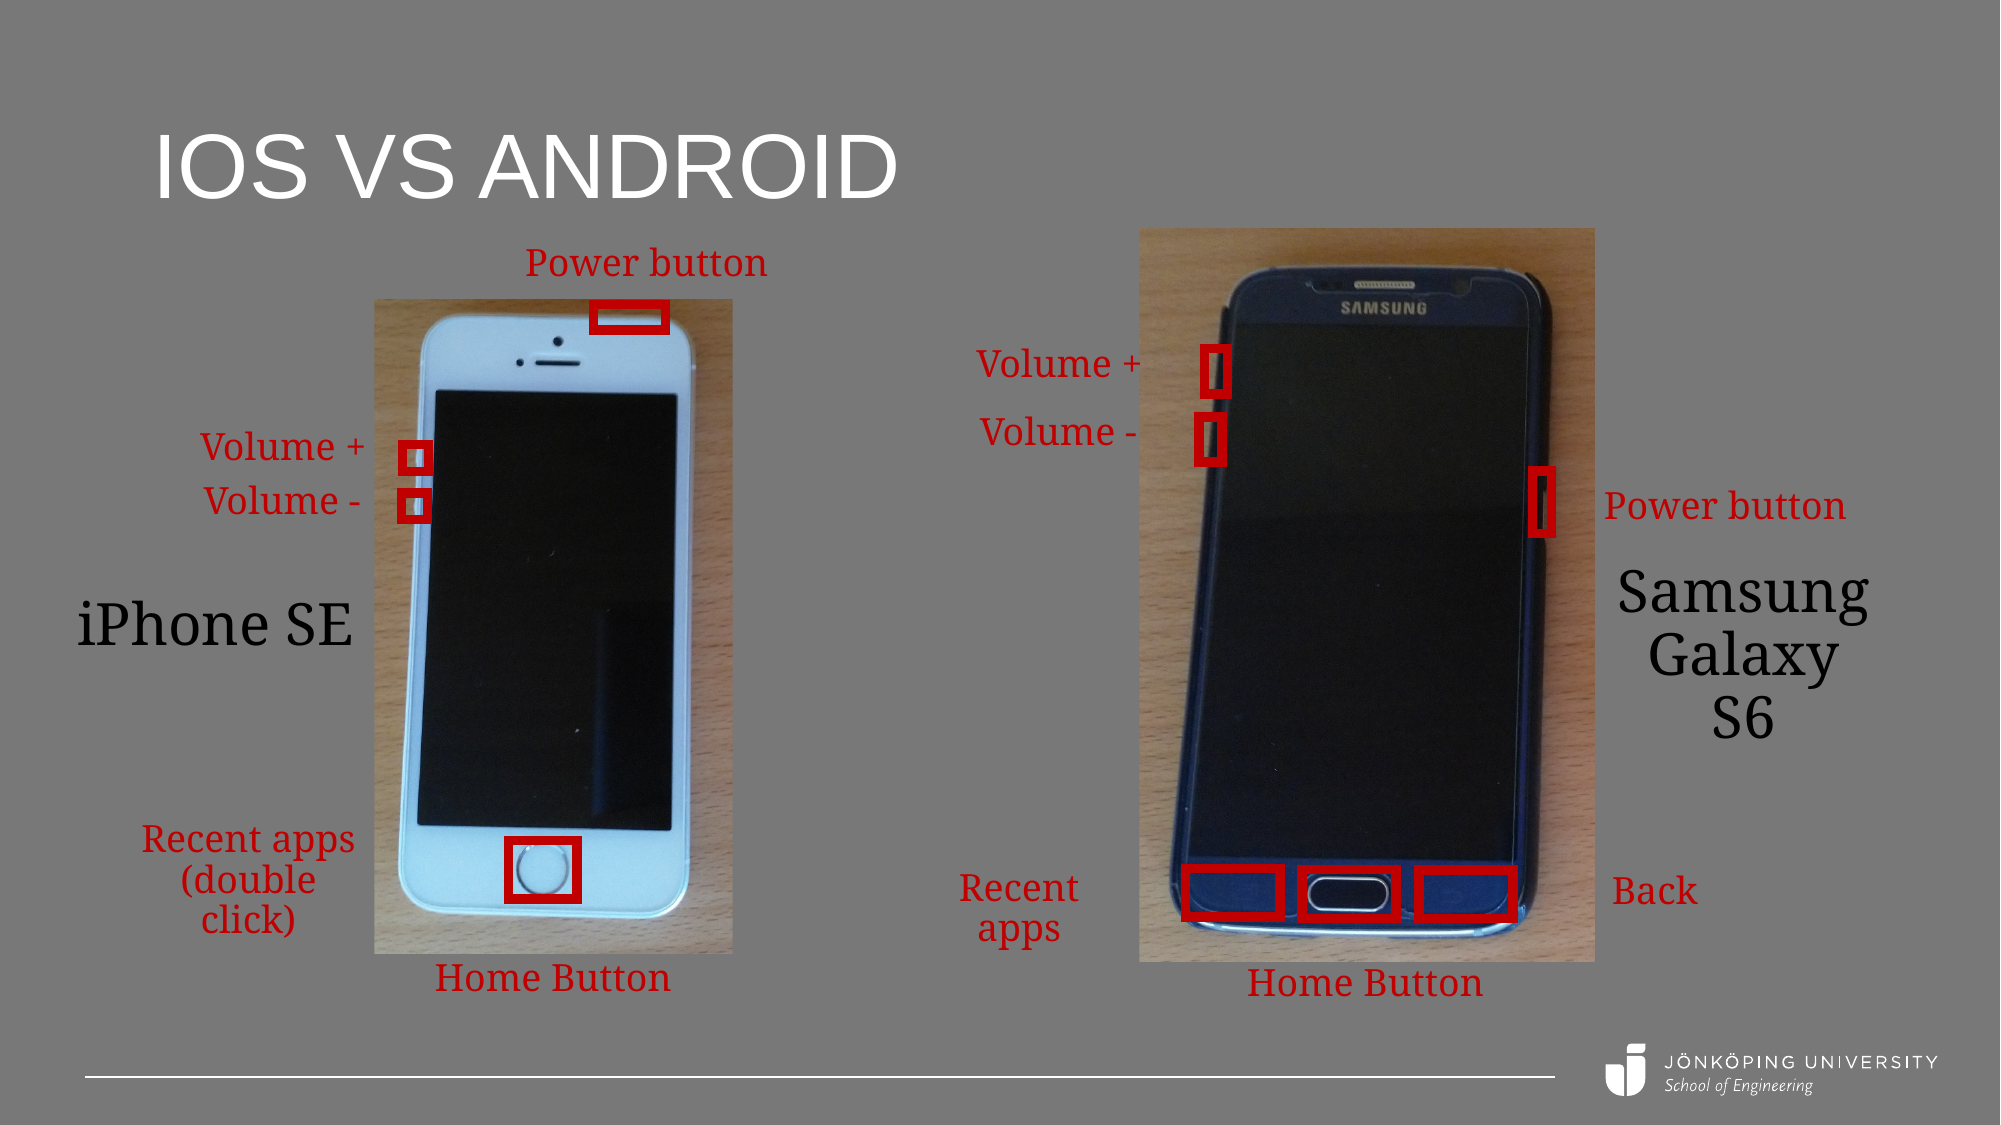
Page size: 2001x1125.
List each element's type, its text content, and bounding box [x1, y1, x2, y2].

title iOS VS Android [137, 59, 1863, 278]
text_box Volume + [180, 420, 374, 474]
text_box Power button [1595, 479, 1884, 535]
text_box Volume - [179, 474, 374, 531]
picture [1139, 228, 1595, 962]
text_box Samsung Galaxy S6 [1598, 555, 1890, 759]
text_box Recent apps (double click) [112, 812, 374, 950]
text_box Volume - [955, 406, 1139, 462]
text_box Volume + [957, 337, 1139, 394]
picture [374, 299, 733, 954]
text_box iPhone SE [58, 587, 373, 666]
text_box Back [1595, 864, 1719, 921]
text_box Home Button [1136, 956, 1595, 1012]
text_box Recent apps [901, 861, 1137, 957]
text_box Power button [505, 236, 788, 292]
text_box Home Button [374, 954, 733, 1007]
